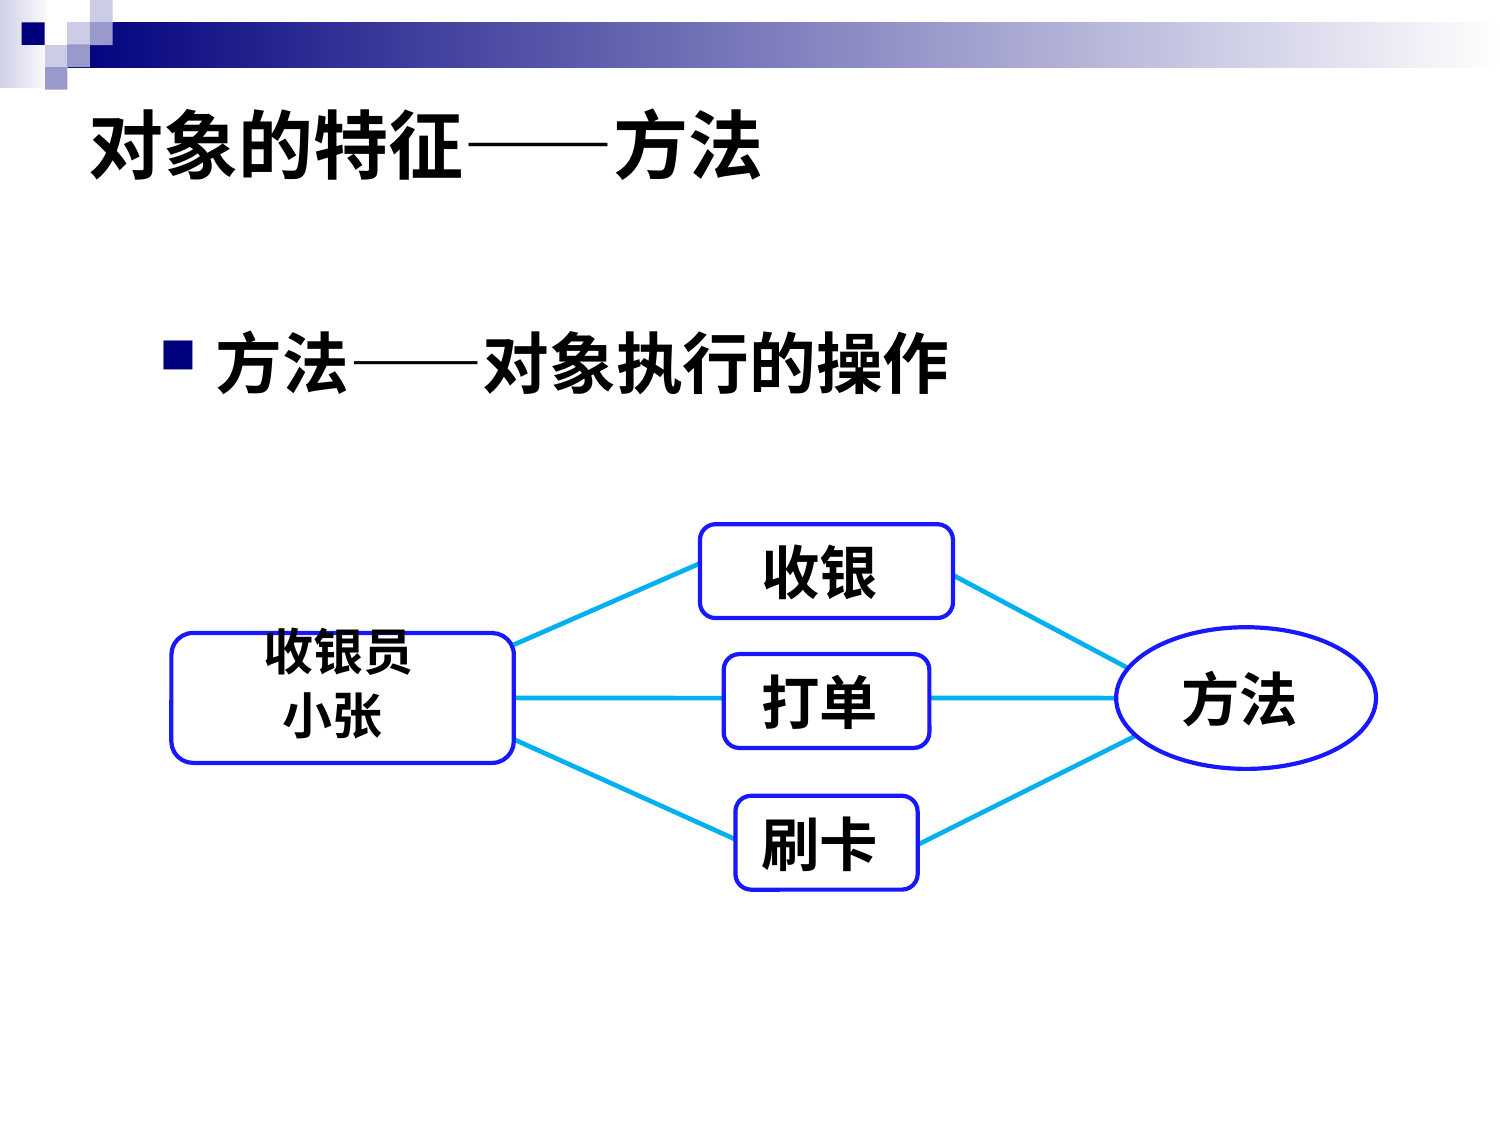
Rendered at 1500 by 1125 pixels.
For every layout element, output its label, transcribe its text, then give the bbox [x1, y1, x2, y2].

text_box 收银员 小张 [196, 633, 481, 740]
text_box 打单 [721, 651, 932, 751]
text_box [169, 630, 516, 766]
list 方法——对象执行的操作 [144, 314, 1495, 1125]
text_box 方法 [1114, 625, 1379, 771]
text_box 收银 [697, 522, 956, 621]
text_box 刷卡 [733, 793, 920, 892]
title 对象的特征——方法 [73, 77, 1424, 209]
